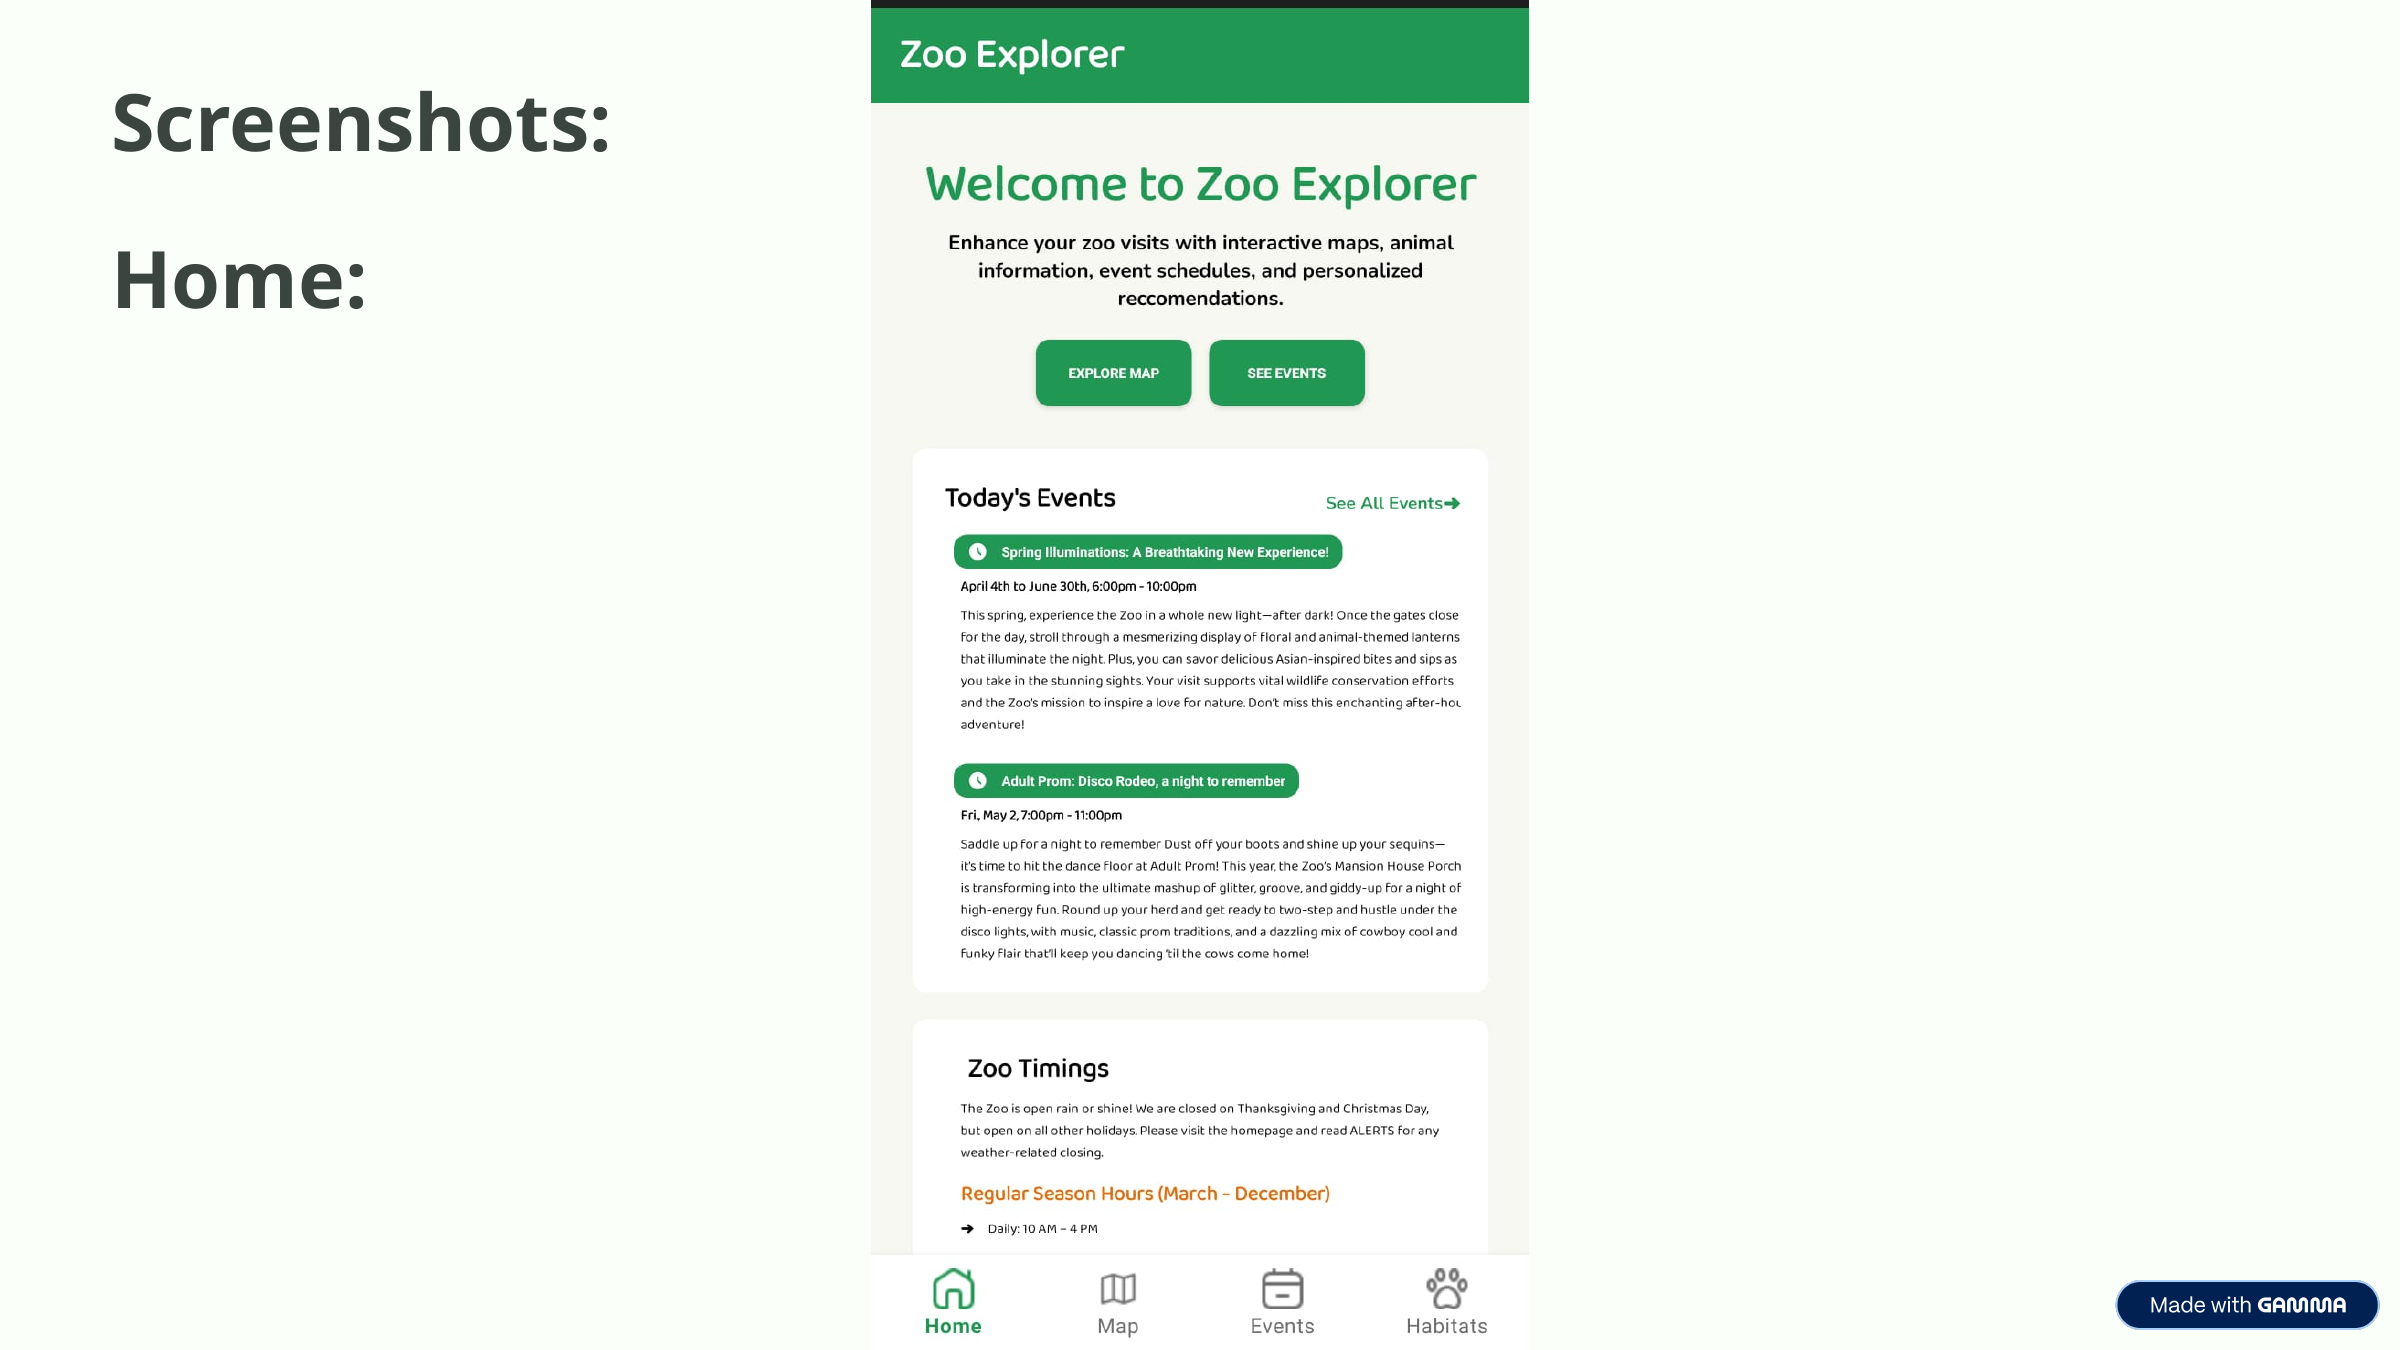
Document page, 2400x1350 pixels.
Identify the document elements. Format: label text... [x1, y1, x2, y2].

text_box Home: [111, 225, 871, 325]
picture [871, 0, 1529, 1350]
picture [2106, 1271, 2389, 1339]
text_box Screenshots: [111, 68, 871, 168]
